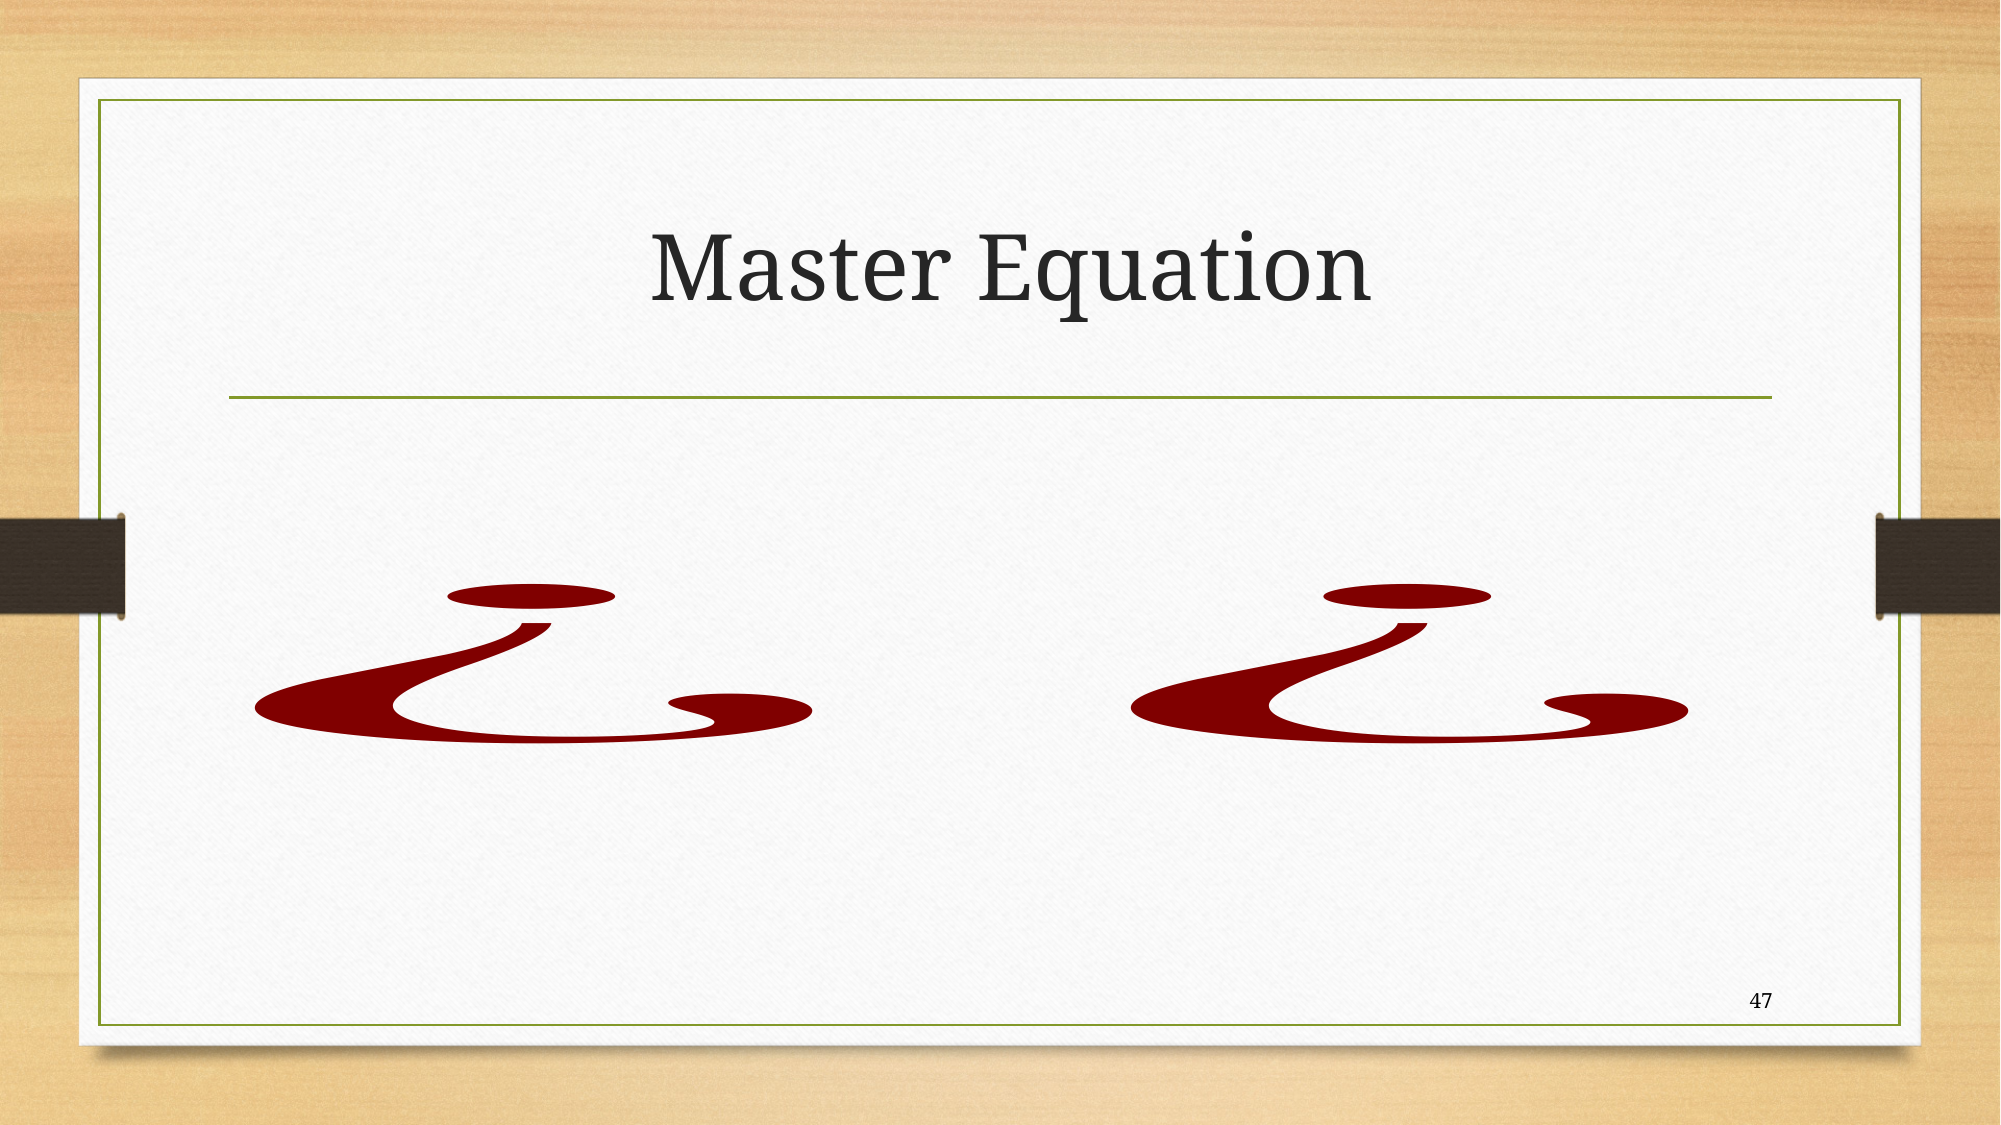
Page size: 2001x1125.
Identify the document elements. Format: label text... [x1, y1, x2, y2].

slide_number 47 [1698, 979, 1788, 1025]
picture [0, 0, 2001, 1125]
title Master Equation [165, 156, 1835, 371]
